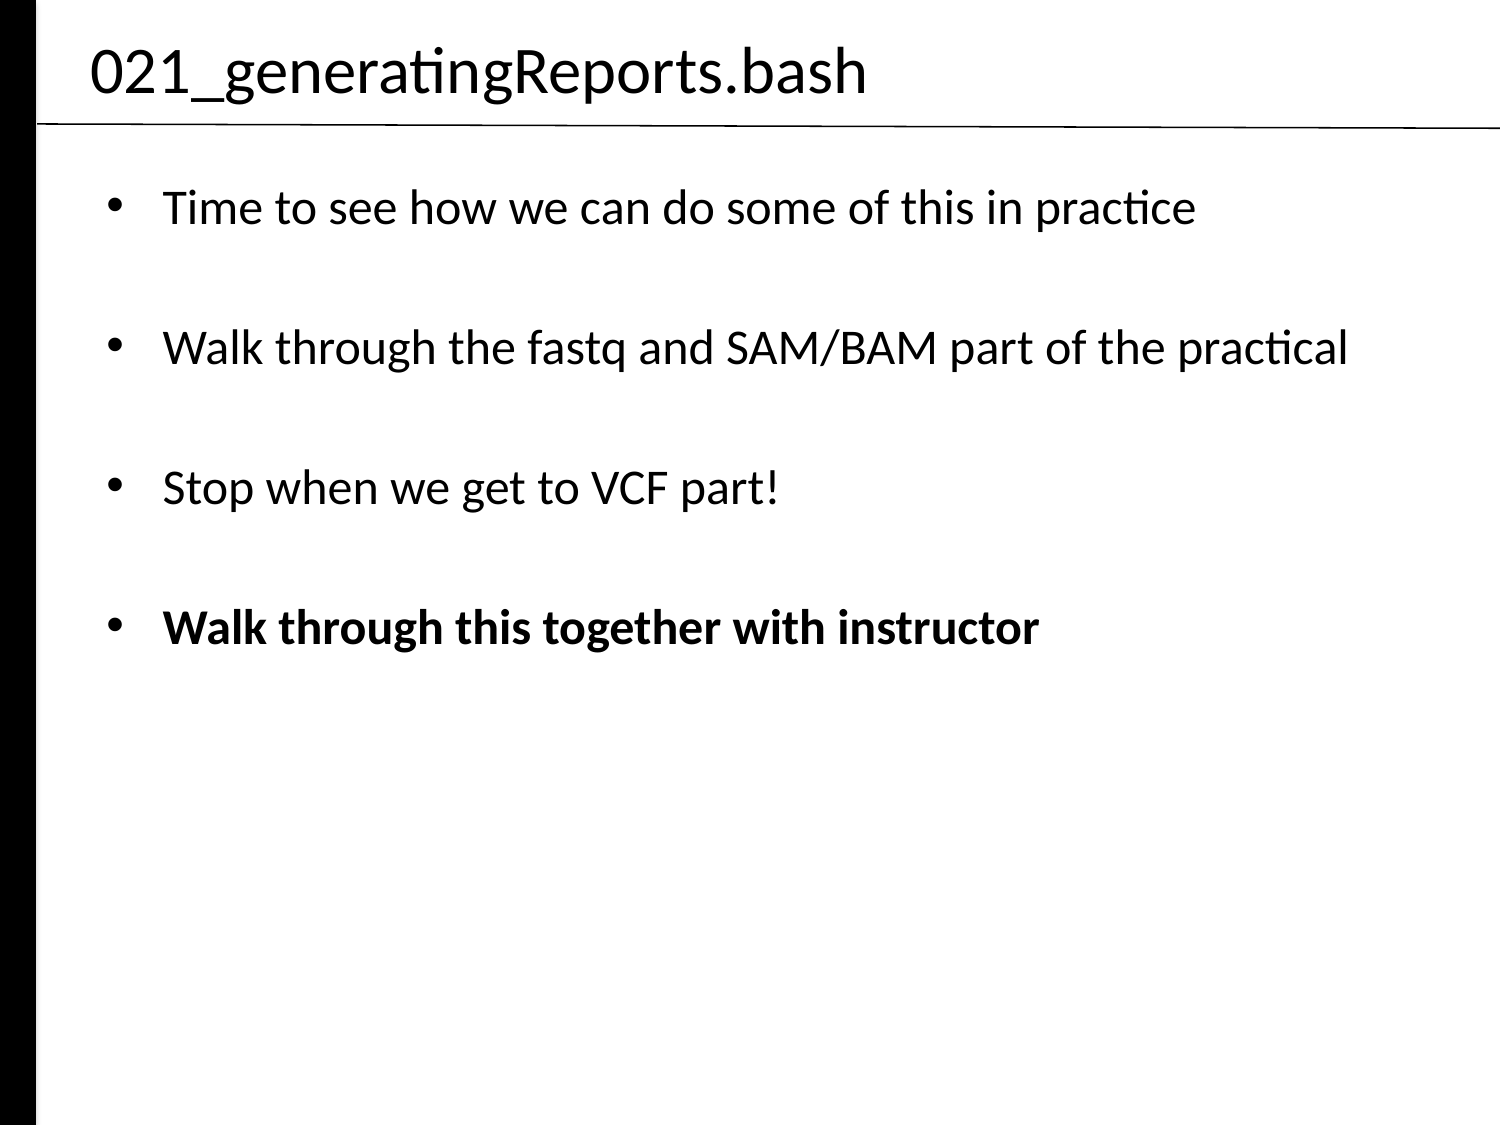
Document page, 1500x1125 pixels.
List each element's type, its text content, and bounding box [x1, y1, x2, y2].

list Time to see how we can do some of this in practice Walk through the fastq and SAM/BAM part of the practical Stop when we get to VCF part! Walk through this together with instructor [91, 166, 1442, 1022]
title 021_generatingReports.bash [75, 6, 1425, 127]
